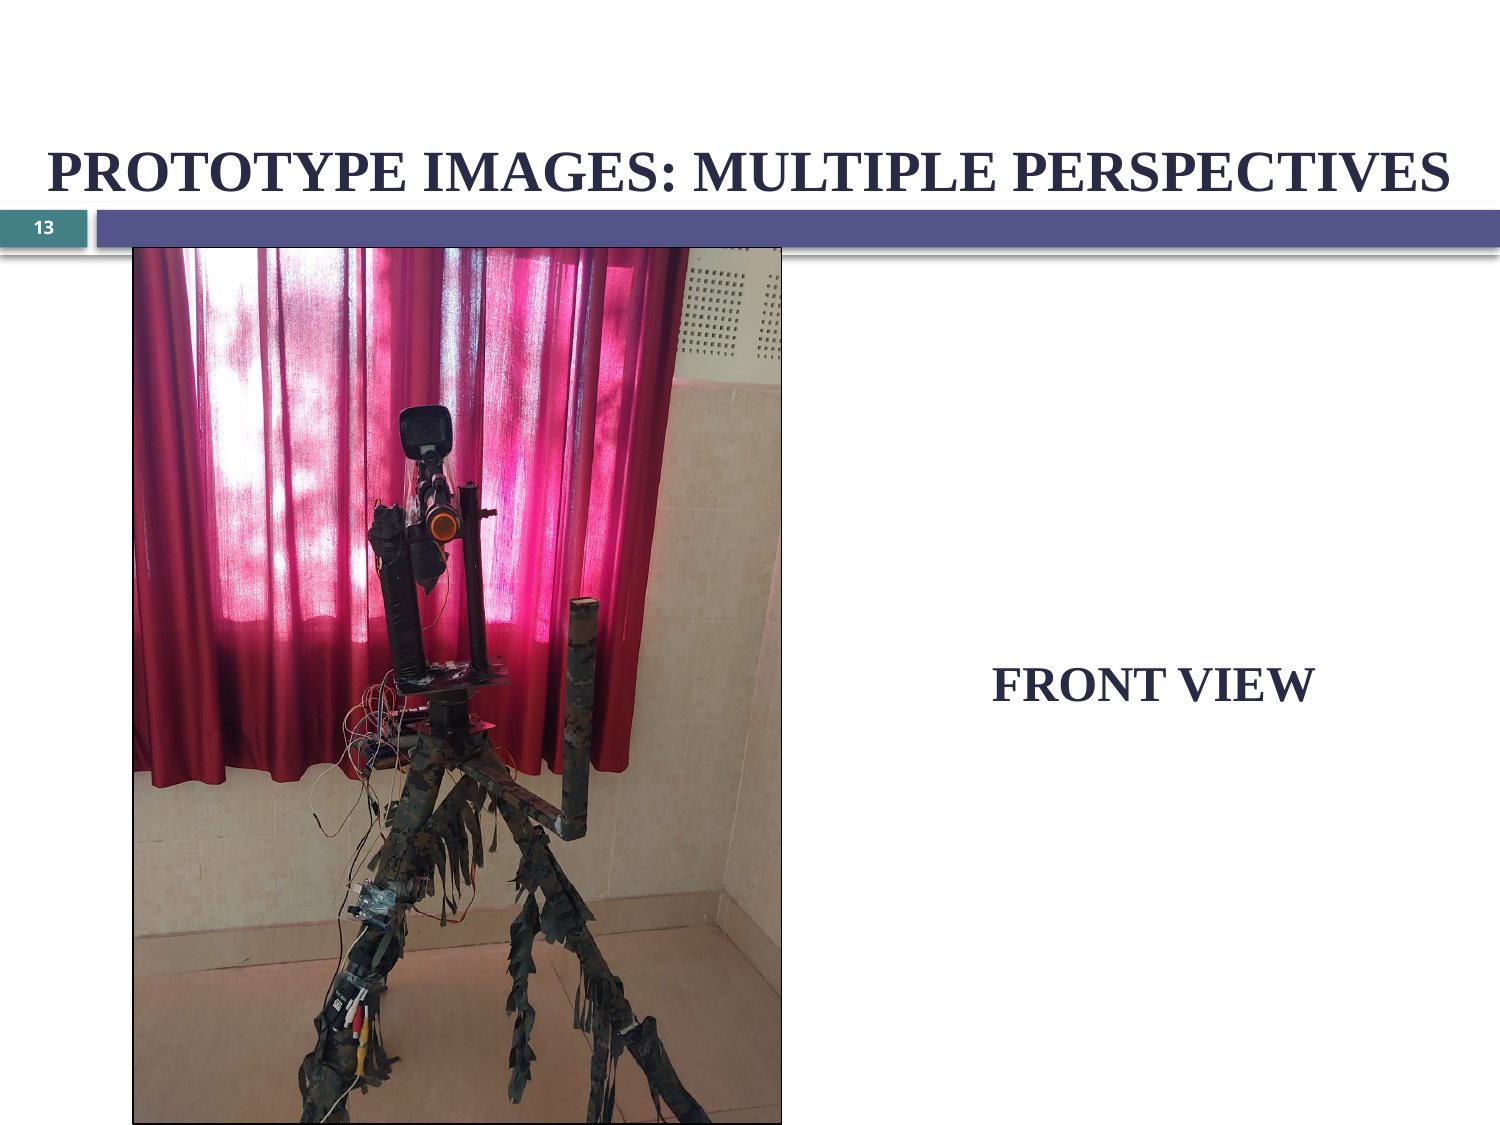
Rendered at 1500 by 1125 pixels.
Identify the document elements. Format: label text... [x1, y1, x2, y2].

picture [133, 247, 782, 1124]
text_box FRONT VIEW [925, 468, 1383, 903]
slide_number 13 [0, 208, 88, 249]
text_box PROTOTYPE IMAGES: MULTIPLE PERSPECTIVES [19, 96, 1481, 249]
